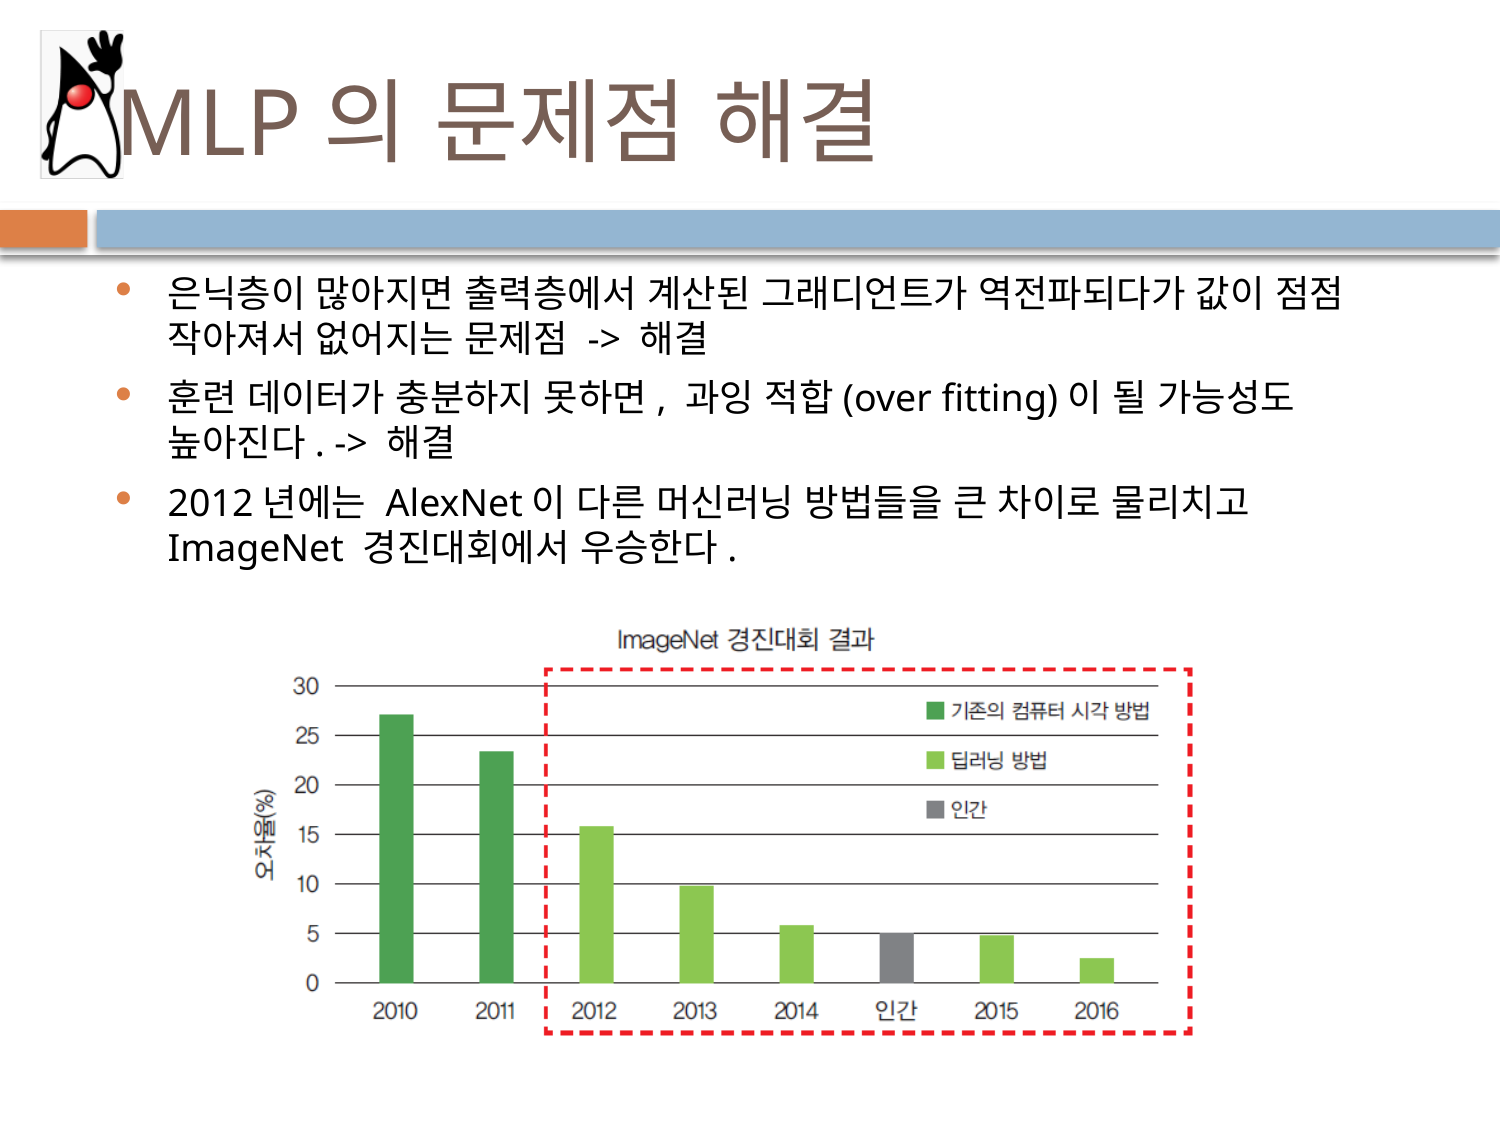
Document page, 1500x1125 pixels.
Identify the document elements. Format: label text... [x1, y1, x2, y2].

picture [39, 30, 124, 179]
list 은닉층이 많아지면 출력층에서 계산된 그래디언트가 역전파되다가 값이 점점 작아져서 없어지는 문제점 -> 해결 훈련 데이터가 충분하지 못하면, 과잉 적합(over fitting)이 될 가능성도 높아진다. -> 해결 2012년에는 AlexNet이 다른 머신러닝 방법들을 큰 차이로 물리치고 ImageNet 경진대회에서 우승한다. [100, 262, 1438, 1000]
picture [229, 608, 1218, 1061]
title MLP의 문제점 해결 [100, 37, 1438, 200]
